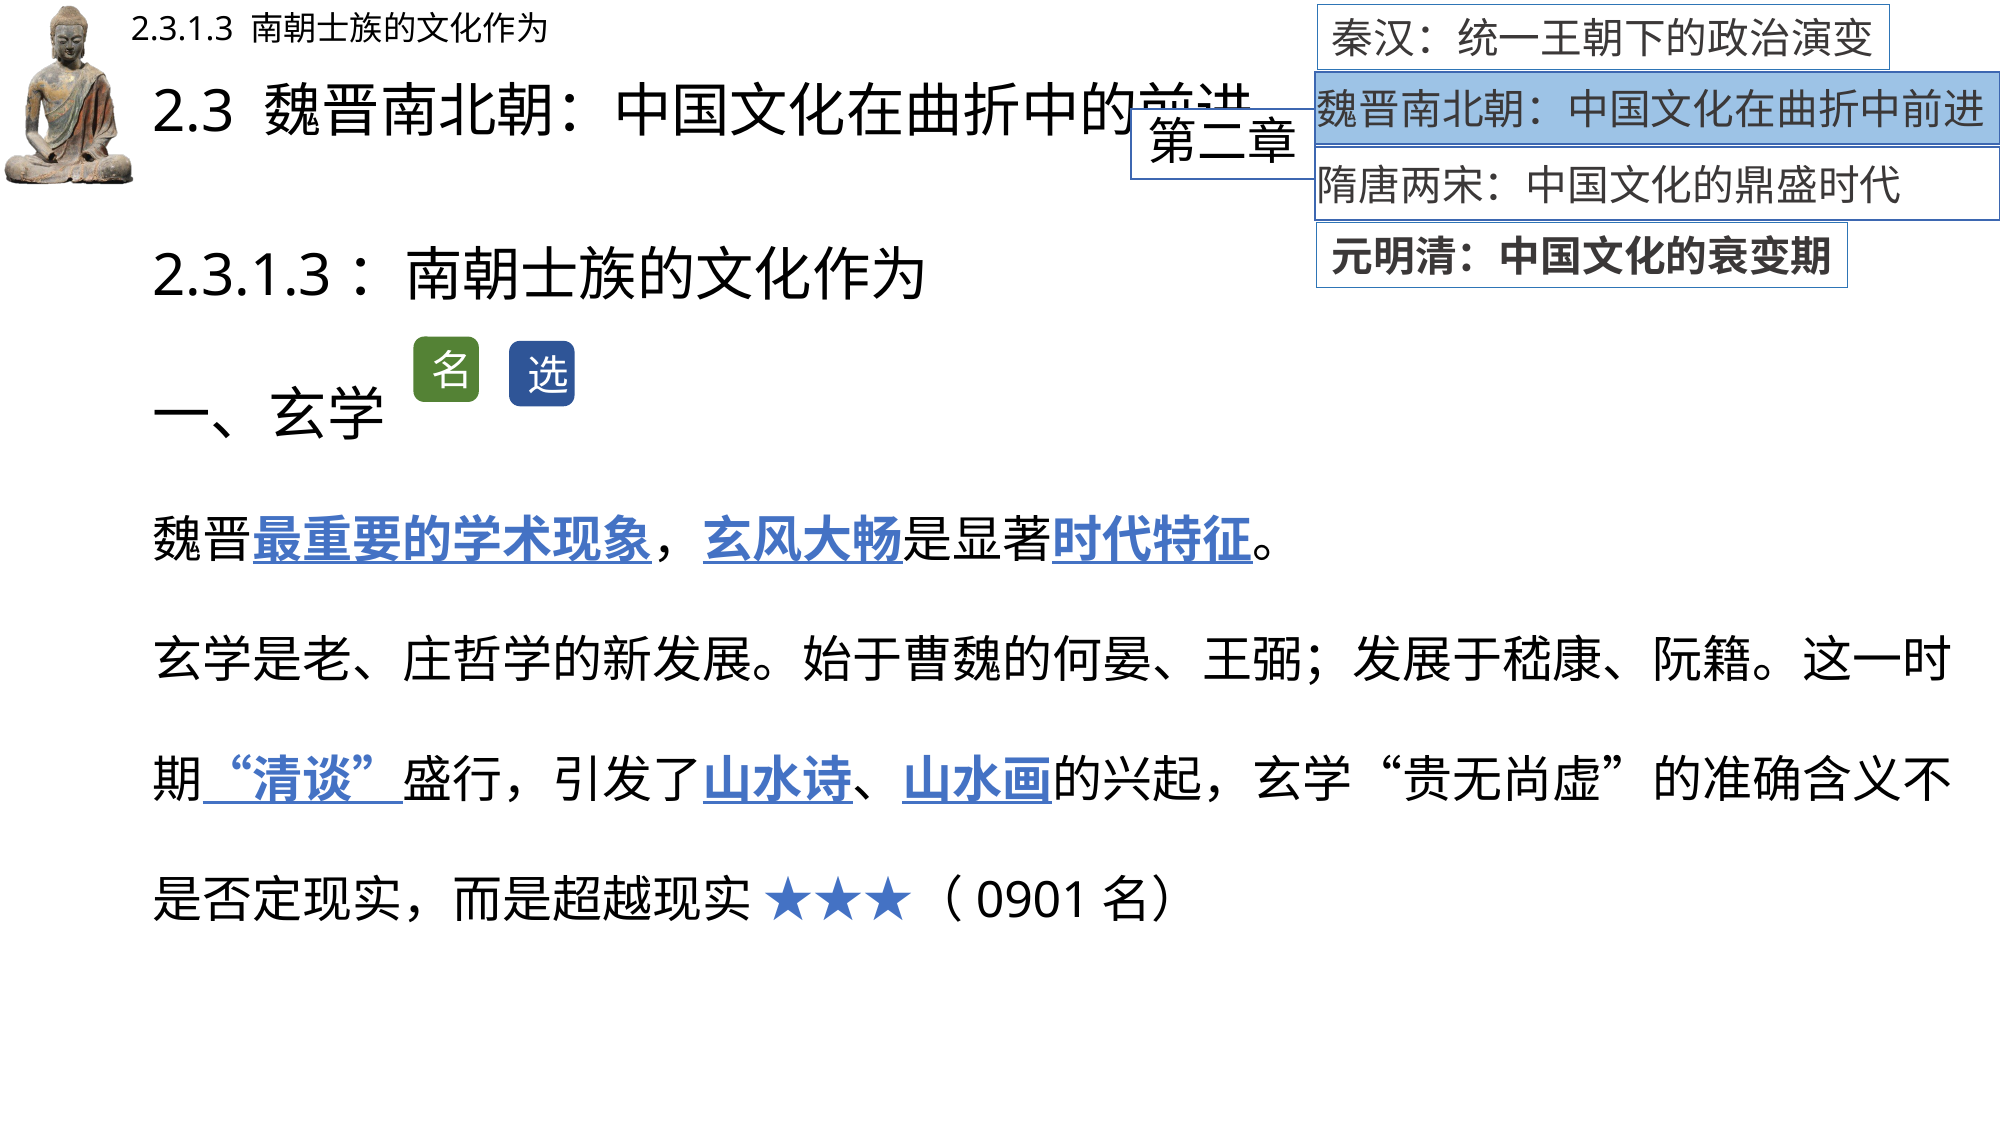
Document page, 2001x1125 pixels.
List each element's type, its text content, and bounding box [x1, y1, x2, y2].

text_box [1130, 71, 2000, 220]
text_box 2.3.1.3 南朝士族的文化作为 [116, 0, 565, 55]
list 2.3.1.3：南朝士族的文化作为 一、玄学 魏晋最重要的学术现象，玄风大畅是显著时代特征。 玄学是老、庄哲学的新发展。始于曹魏的何晏、王弼；发展于嵇康、阮籍。这一时期“清谈”盛行，引发了山水诗、山水画的兴起，玄学“贵无尚虚”的准确含义不是否定现实，而是超越现实 ★★★（0901名） [137, 195, 1976, 1014]
text_box 秦汉：统一王朝下的政治演变 [1317, 4, 1890, 70]
text_box 元明清：中国文化的衰变期 [1316, 222, 1848, 288]
text_box 名 [412, 335, 480, 404]
picture [0, 2, 138, 196]
title 2.3 魏晋南北朝：中国文化在曲折中的前进 [137, 59, 1863, 166]
text_box 选 [508, 339, 576, 408]
